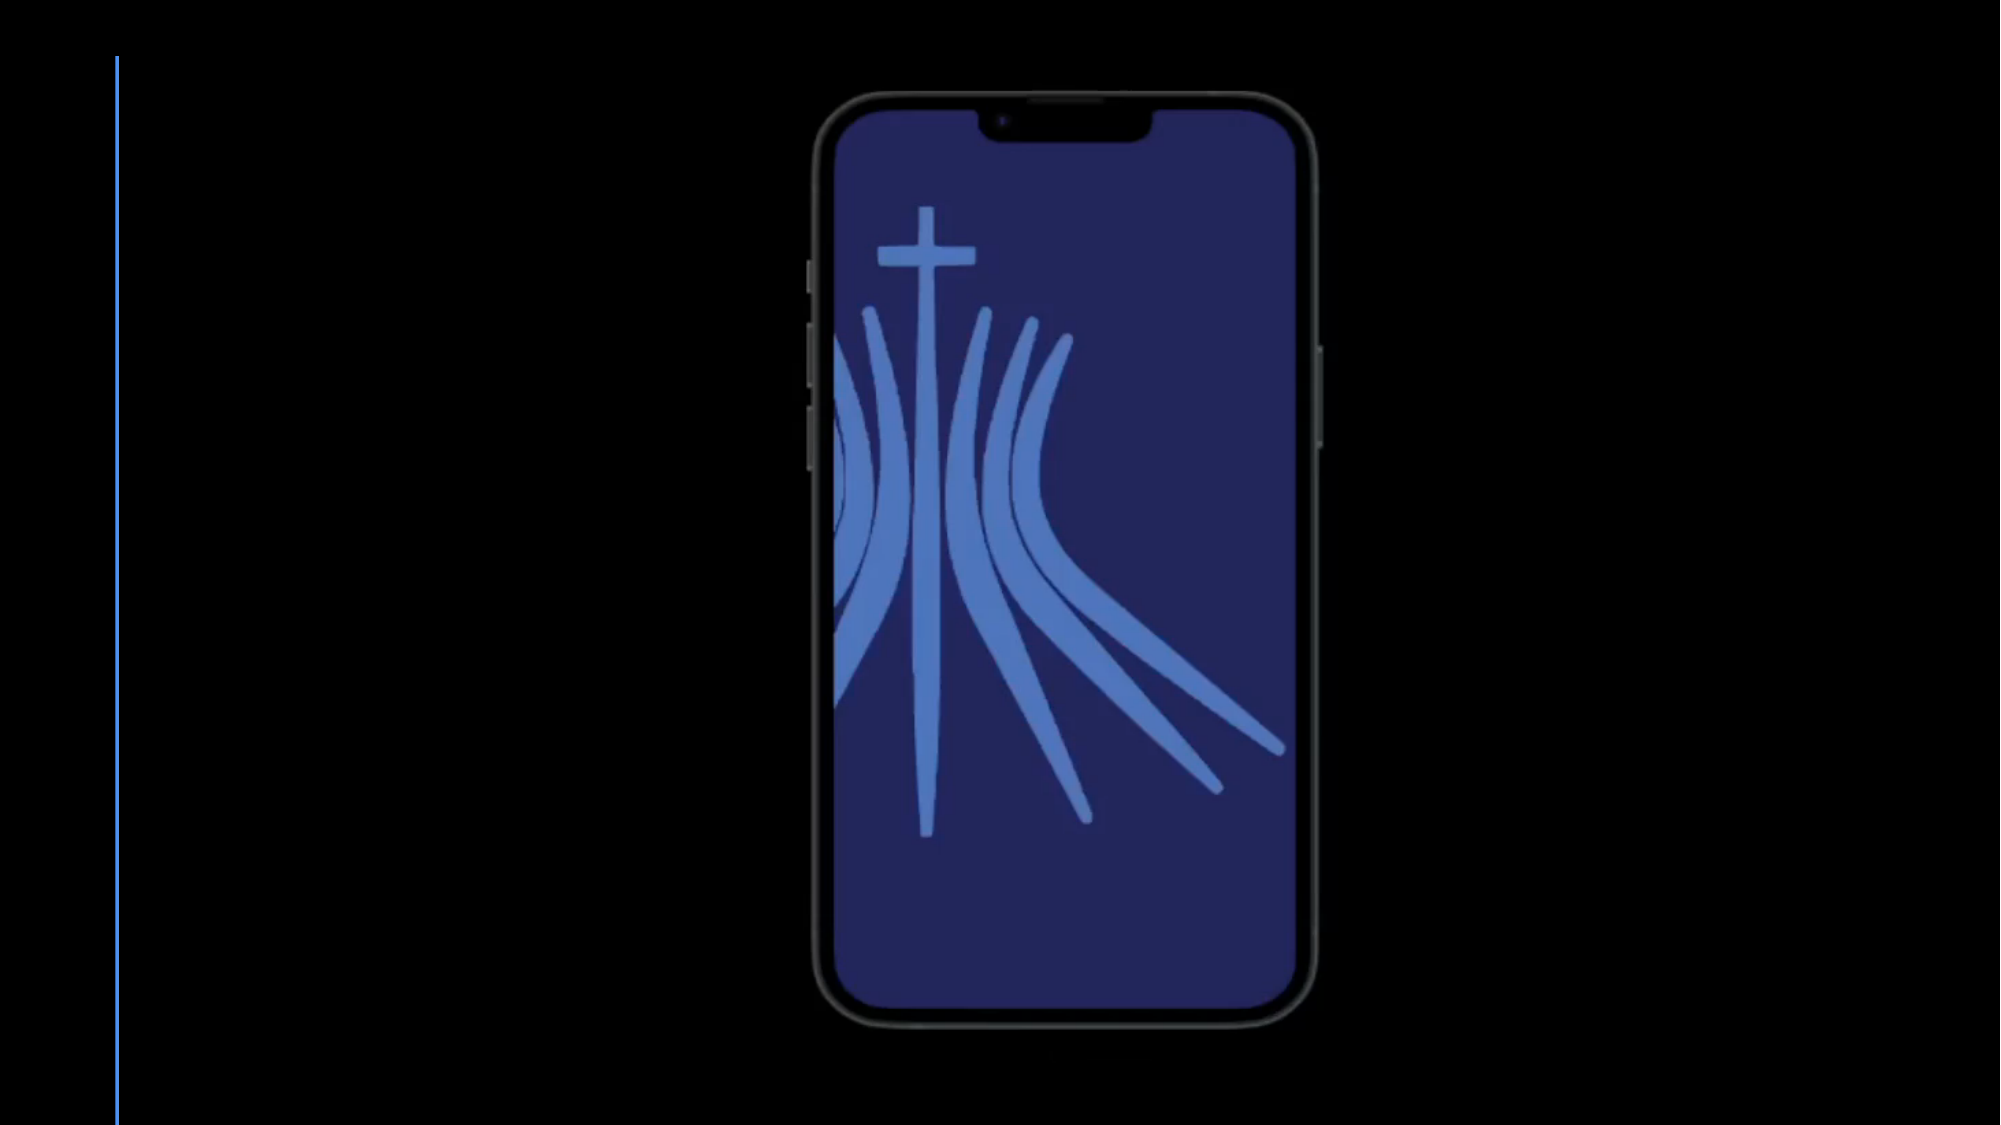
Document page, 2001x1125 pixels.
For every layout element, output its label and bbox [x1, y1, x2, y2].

text_box [681, 47, 1493, 1064]
